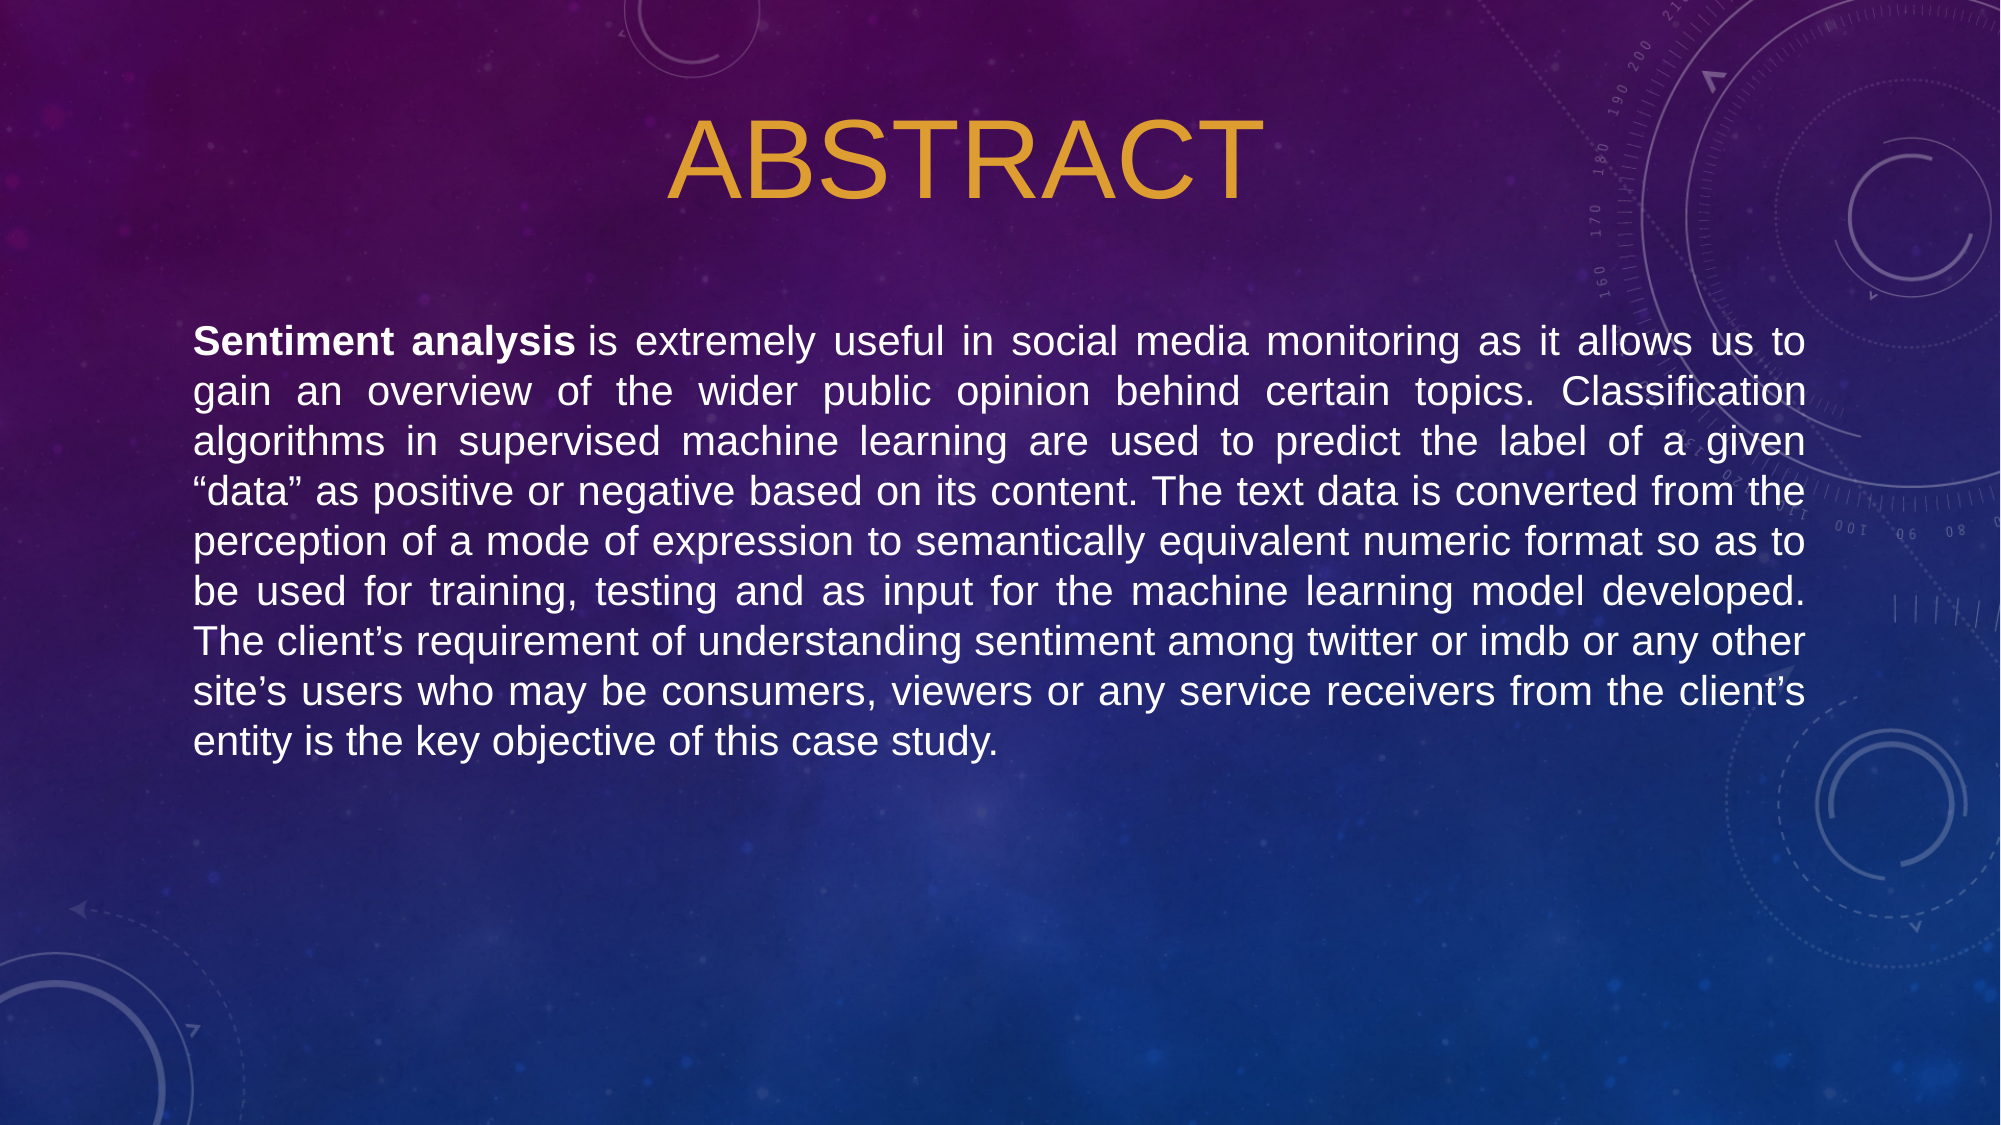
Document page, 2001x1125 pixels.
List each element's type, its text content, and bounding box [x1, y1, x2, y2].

picture [0, 0, 2001, 1125]
text_box Sentiment analysis is extremely useful in social media monitoring as it allows us to gain an overview of the wider public opinion behind certain topics. Classification algorithms in supervised machine learning are used to predict the label of a given “data” as positive or negative based on its content. The text data is converted from the perception of a mode of expression to semantically equivalent numeric format so as to be used for training, testing and as input for the machine learning model developed. The client’s requirement of understanding sentiment among twitter or imdb or any other site’s users who may be consumers, viewers or any service receivers from the client’s entity is the key objective of this case study. [178, 306, 1822, 772]
text_box ABSTRACT [652, 78, 1283, 364]
